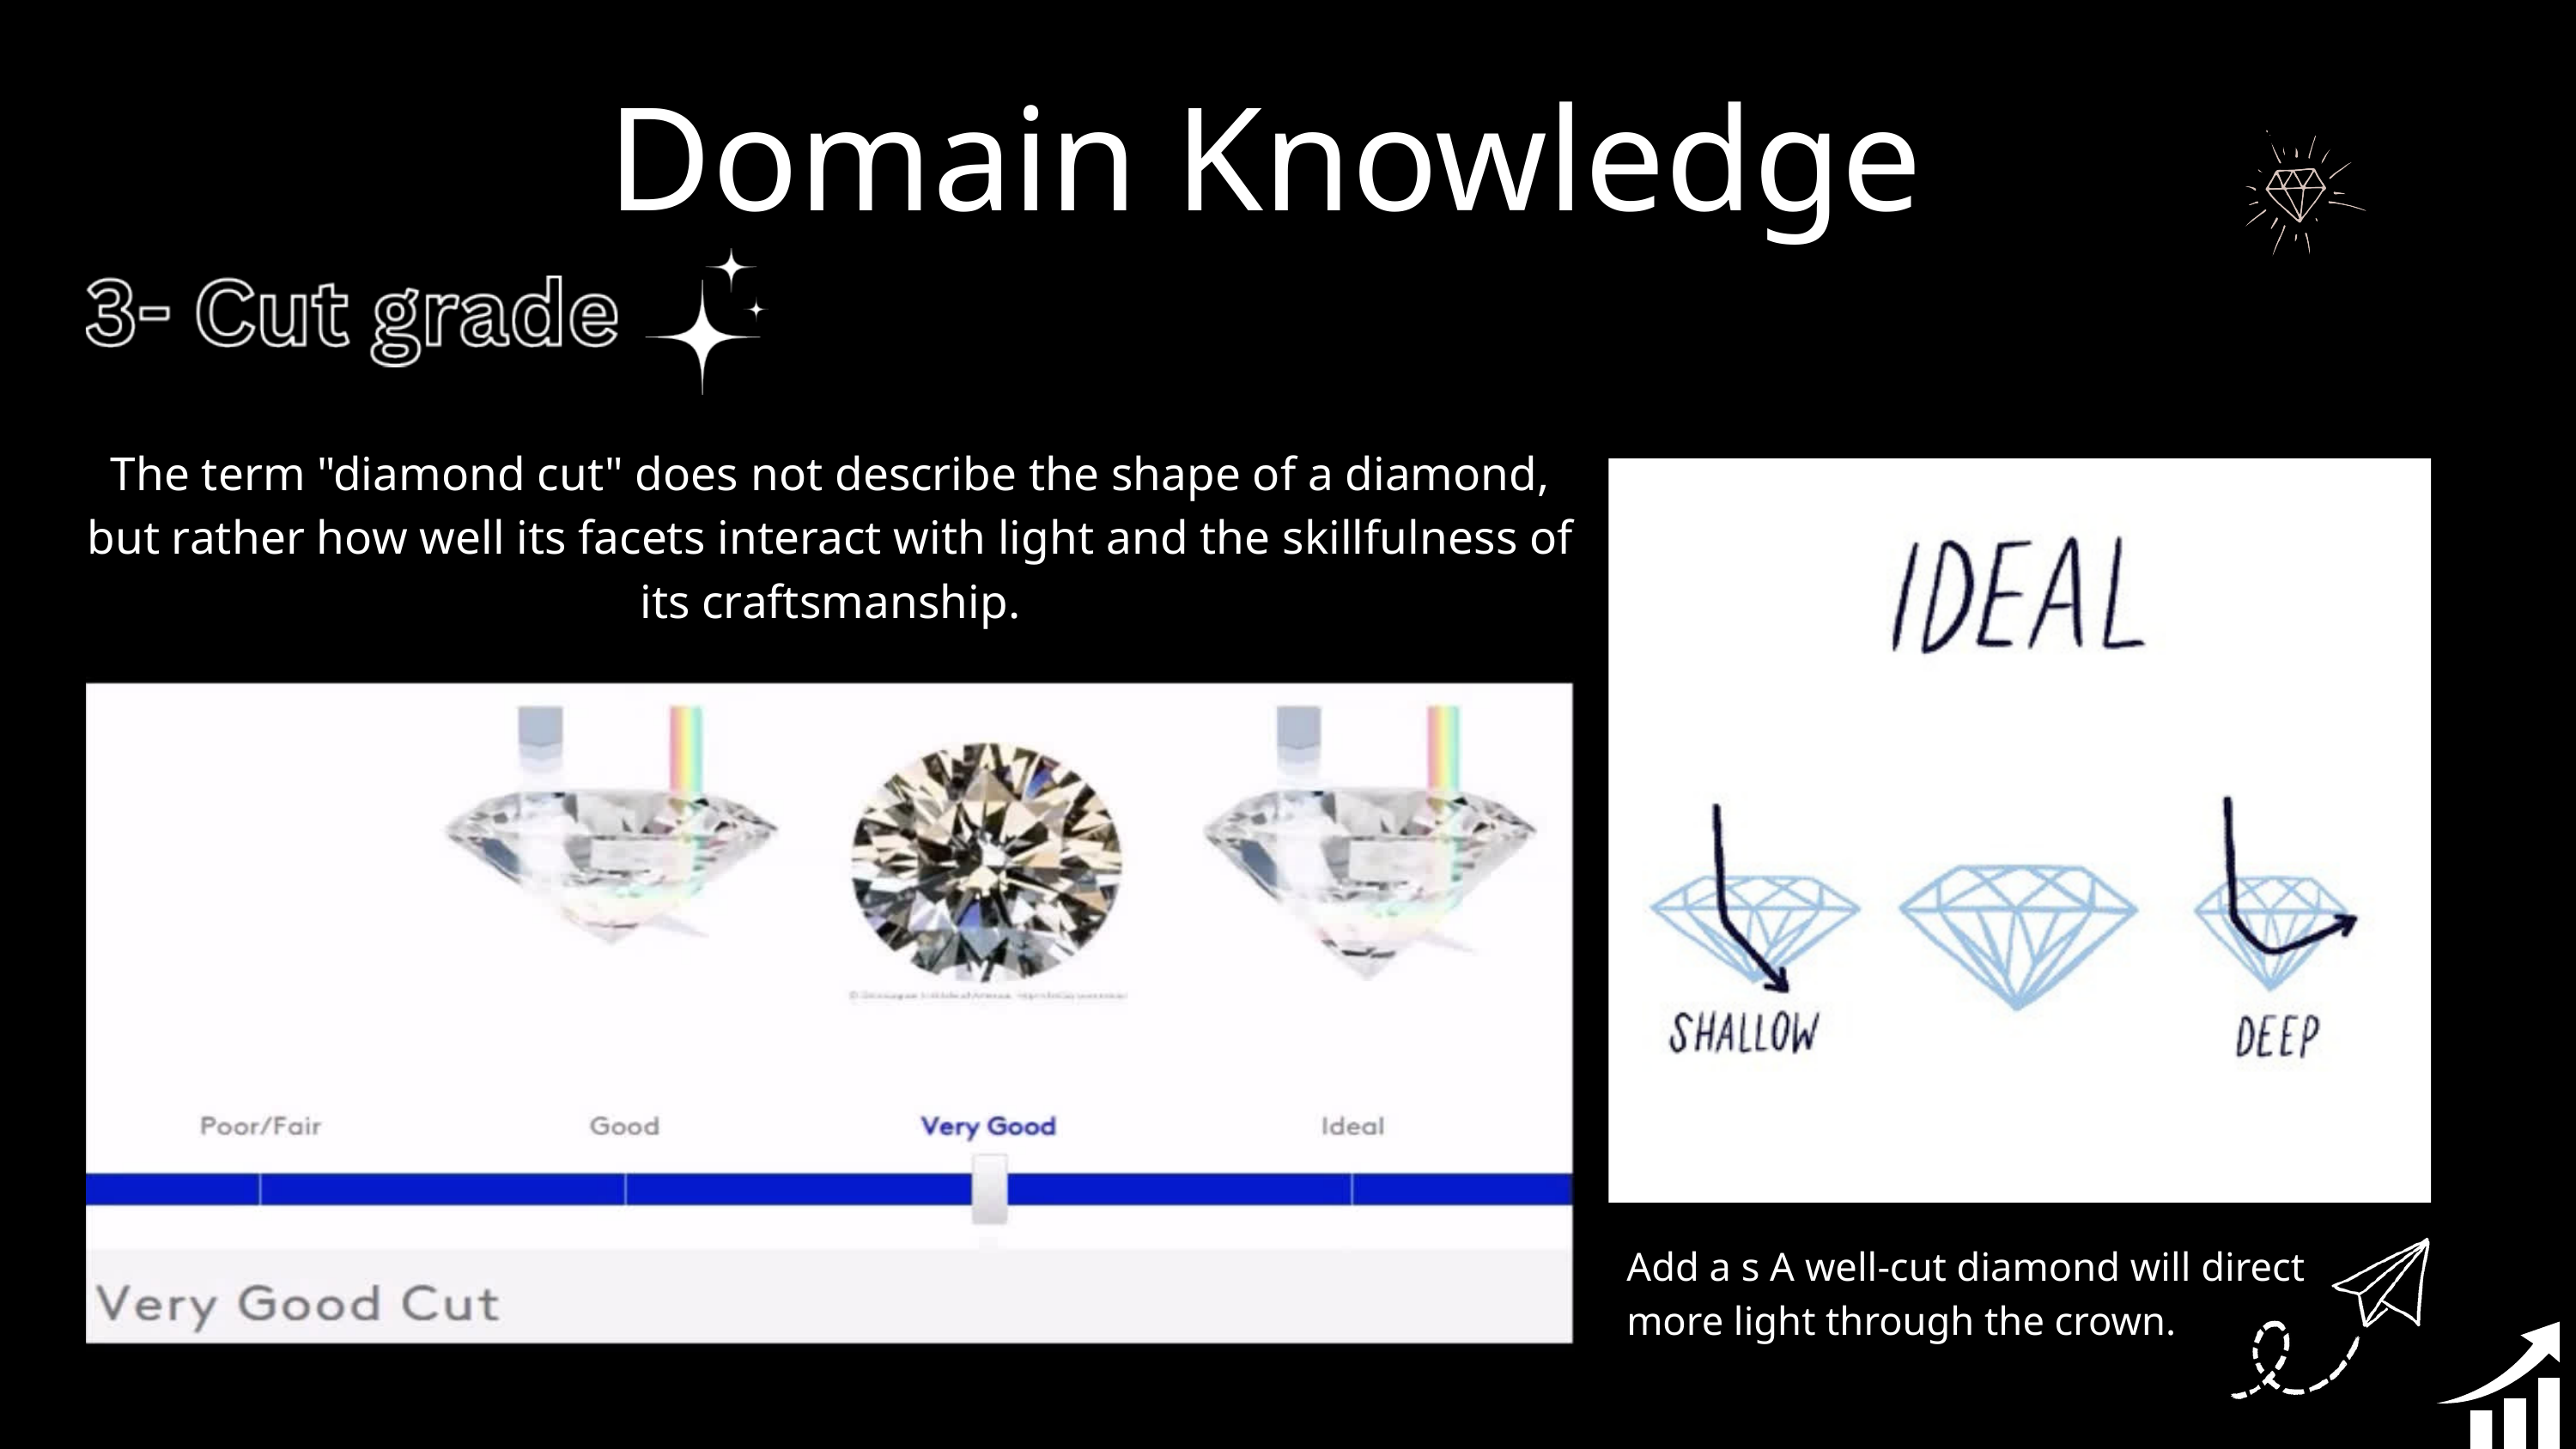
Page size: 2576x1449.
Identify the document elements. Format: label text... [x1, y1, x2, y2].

text_box [85, 276, 618, 367]
text_box [645, 248, 769, 395]
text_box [85, 642, 1576, 1386]
text_box The term "diamond cut" does not describe the shape of a diamond, but rather how well its facets interact with light and the skillfulness of its craftsmanship. [85, 435, 1576, 642]
text_box Add a s A well-cut diamond will direct more light through the crown. [1626, 1234, 2341, 1343]
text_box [2430, 1315, 2566, 1449]
text_box [29, 191, 444, 324]
text_box Domain Knowledge [607, 39, 1969, 239]
text_box [2229, 1233, 2432, 1399]
text_box [2245, 130, 2366, 257]
text_box [1608, 458, 2432, 1203]
